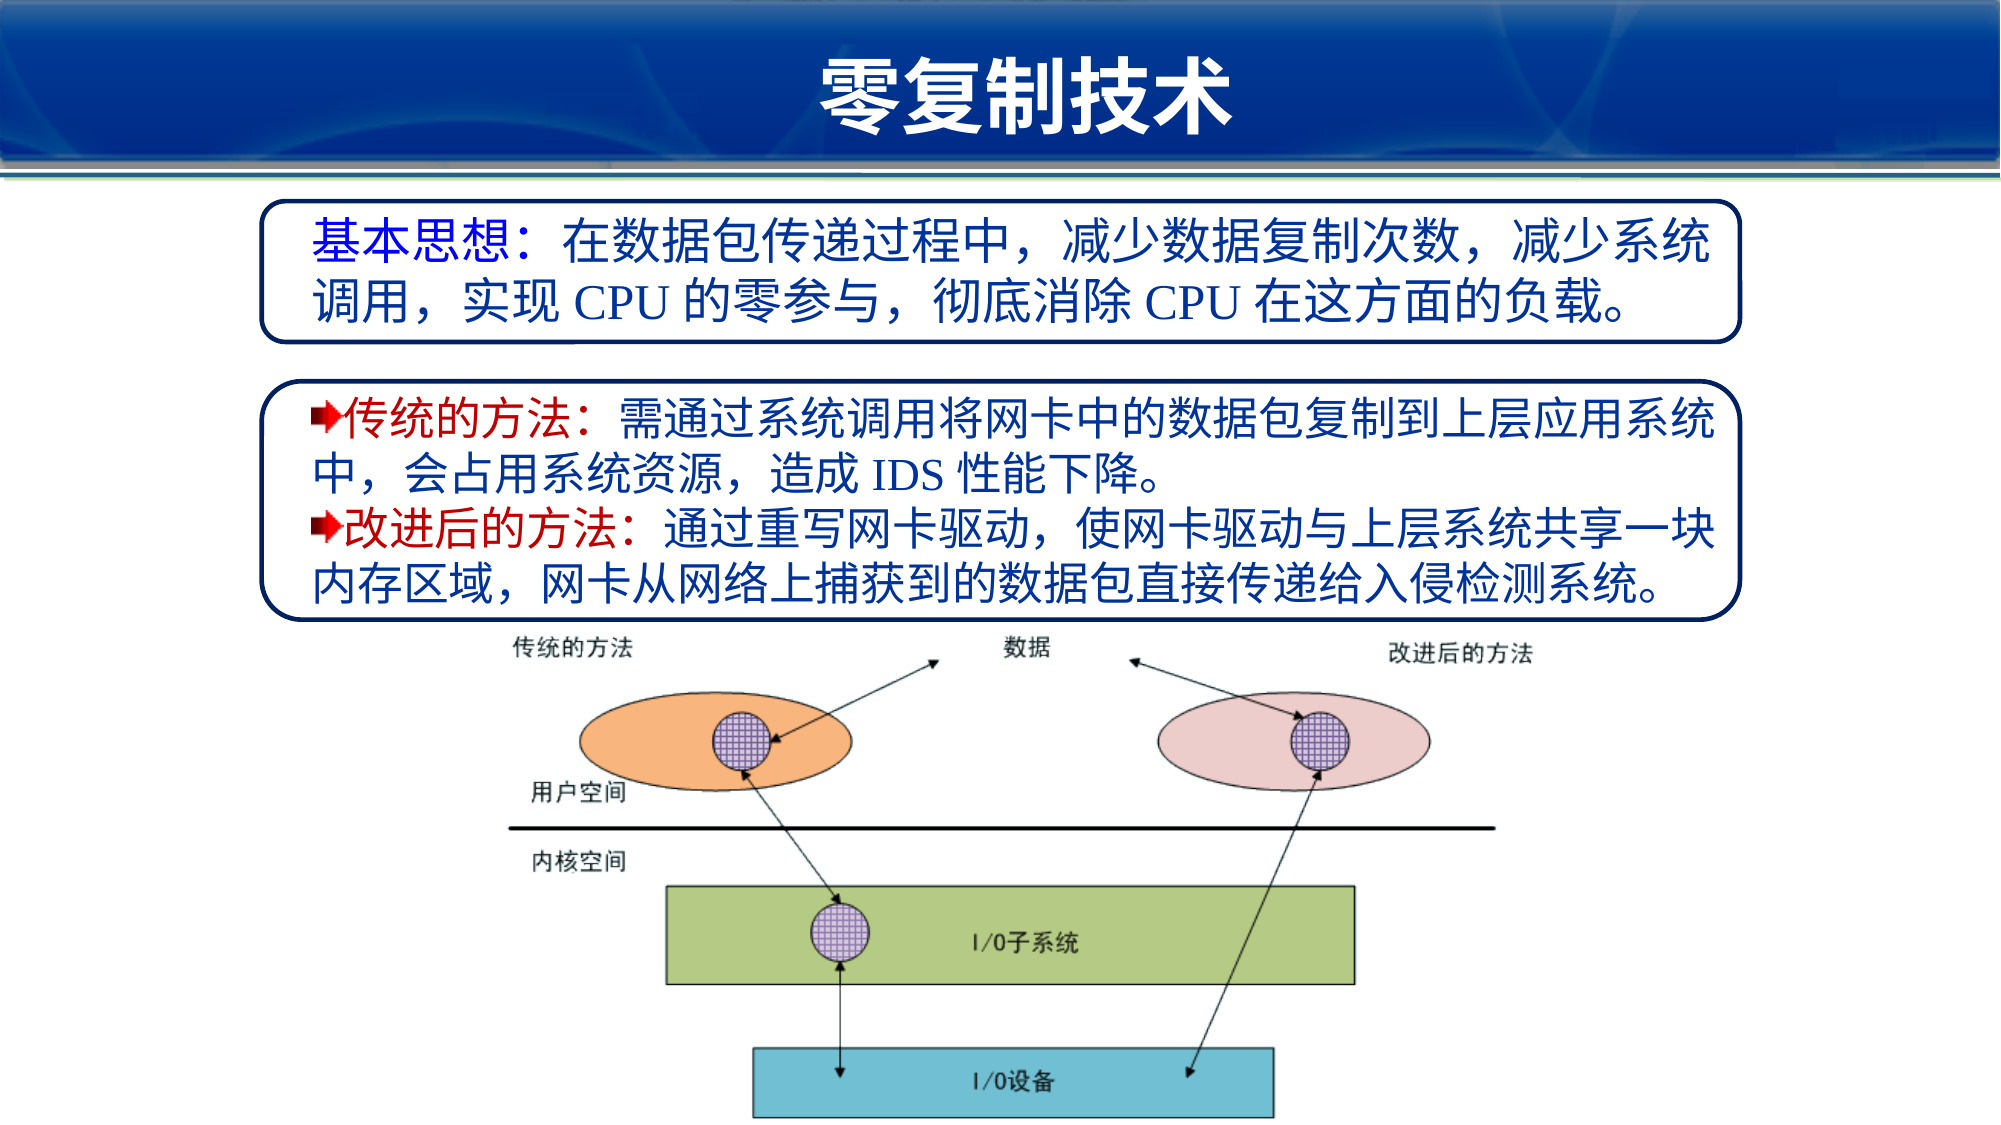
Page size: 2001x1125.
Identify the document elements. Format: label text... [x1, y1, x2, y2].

text_box [261, 201, 296, 342]
picture [311, 400, 344, 433]
text_box [261, 381, 491, 620]
picture [495, 614, 1563, 1125]
text_box 基本思想：在数据包传递过程中，减少数据复制次数，减少系统调用，实现CPU的零参与，彻底消除CPU在这方面的负载。 传统的方法：需通过系统调用将网卡中的数据包复制到上层应用系统中，会占用系统资源，造成IDS性能下降。 改进后的方法：通过重写网卡驱动，使网卡驱动与上层系统共享一块内存区域，网卡从网络上捕获到的数据包直接传递给入侵检测系统。 [296, 201, 1762, 617]
text_box 零复制技术 [285, 0, 1711, 188]
picture [311, 510, 344, 543]
